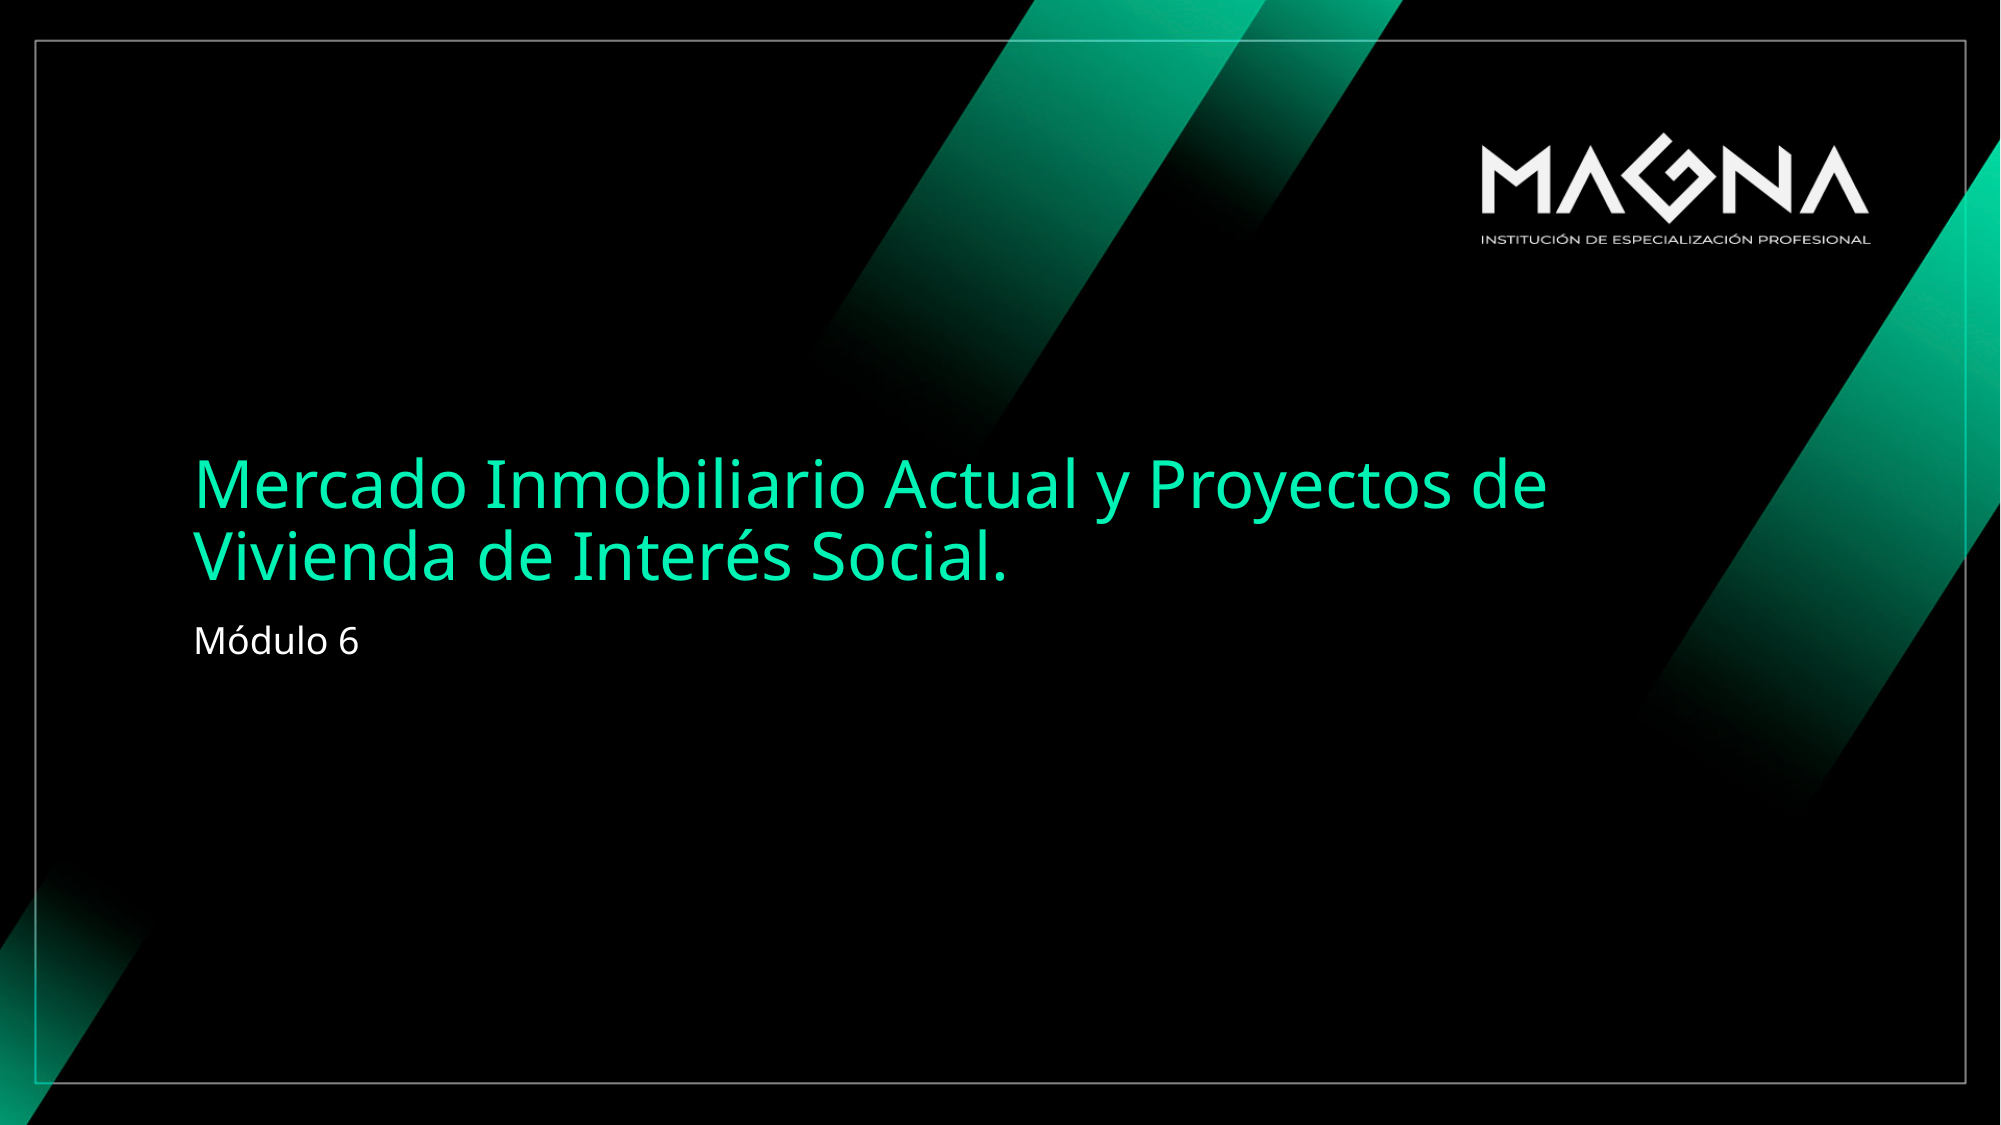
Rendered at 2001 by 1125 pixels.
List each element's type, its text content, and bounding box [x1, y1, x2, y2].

picture [0, 0, 2001, 1125]
title Mercado Inmobiliario Actual y Proyectos de Vivienda de Interés Social. [178, 453, 1572, 593]
text_box Módulo 6 [178, 609, 1277, 670]
